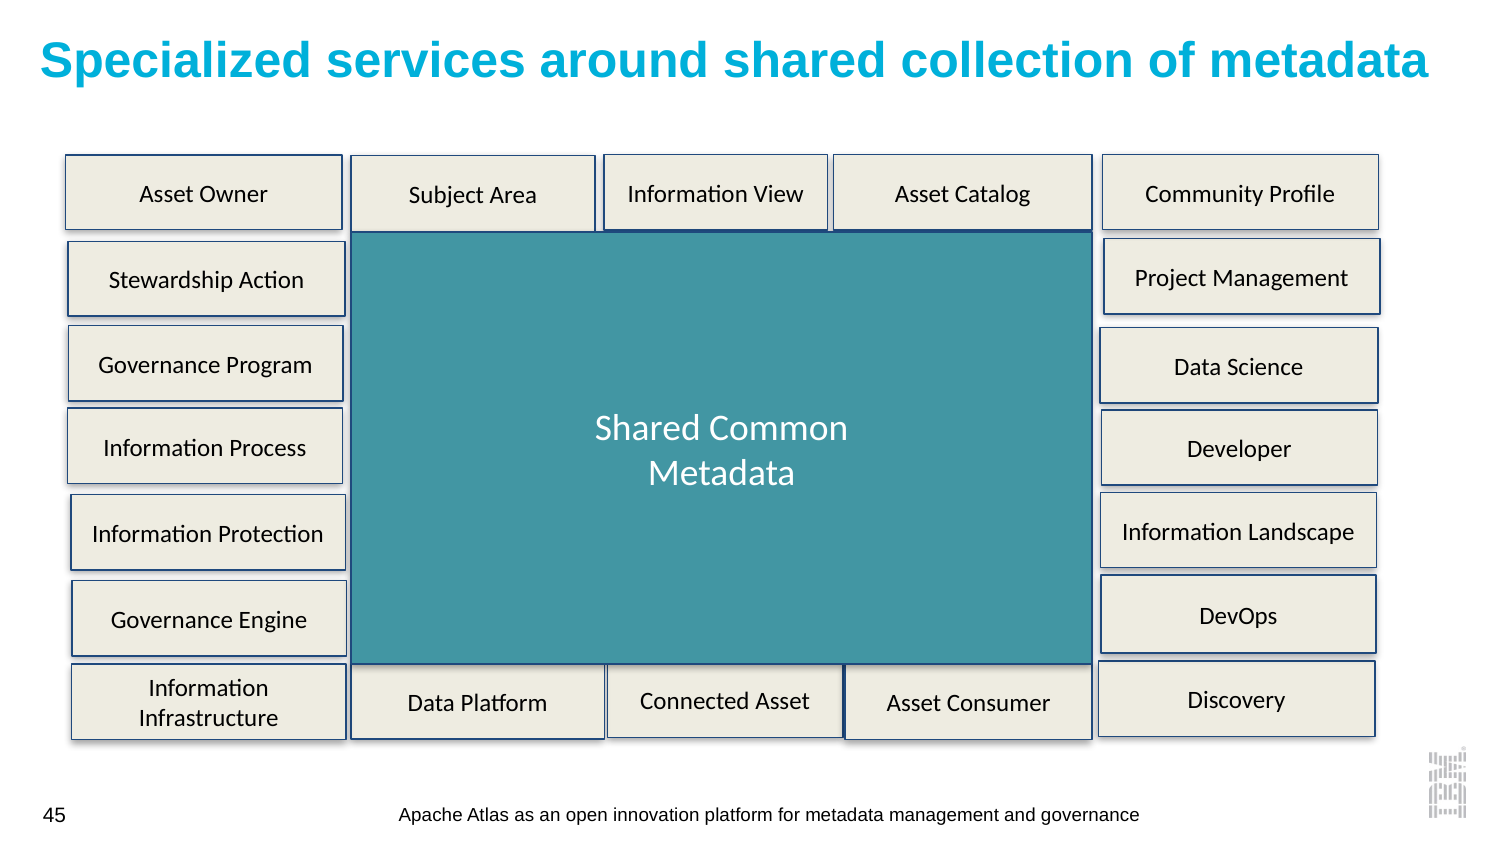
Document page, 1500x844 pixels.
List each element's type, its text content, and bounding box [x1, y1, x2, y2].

text_box Developer [1101, 409, 1378, 486]
text_box Stewardship Action [67, 241, 345, 317]
text_box Information View [603, 154, 828, 230]
text_box Discovery [1098, 661, 1376, 737]
text_box Shared Common Metadata [350, 231, 1093, 665]
text_box Subject Area [350, 155, 596, 231]
text_box Information Landscape [1100, 492, 1377, 568]
title Specialized services around shared collection of metadata [25, 20, 1463, 161]
text_box Data Science [1099, 327, 1379, 404]
picture [1429, 746, 1466, 818]
text_box Connected Asset [608, 673, 839, 738]
text_box Information Protection [70, 494, 345, 571]
text_box DevOps [1100, 574, 1377, 654]
text_box Data Platform [351, 673, 605, 740]
text_box Governance Program [68, 325, 344, 402]
text_box Asset Owner [65, 154, 343, 230]
text_box Governance Engine [71, 580, 345, 657]
text_box Asset Catalog [833, 154, 1093, 231]
text_box Information Process [67, 407, 343, 484]
text_box Asset Consumer [844, 671, 1093, 740]
text_box Project Management [1103, 238, 1381, 315]
text_box Information Infrastructure [71, 663, 347, 740]
text_box Community Profile [1102, 154, 1379, 230]
